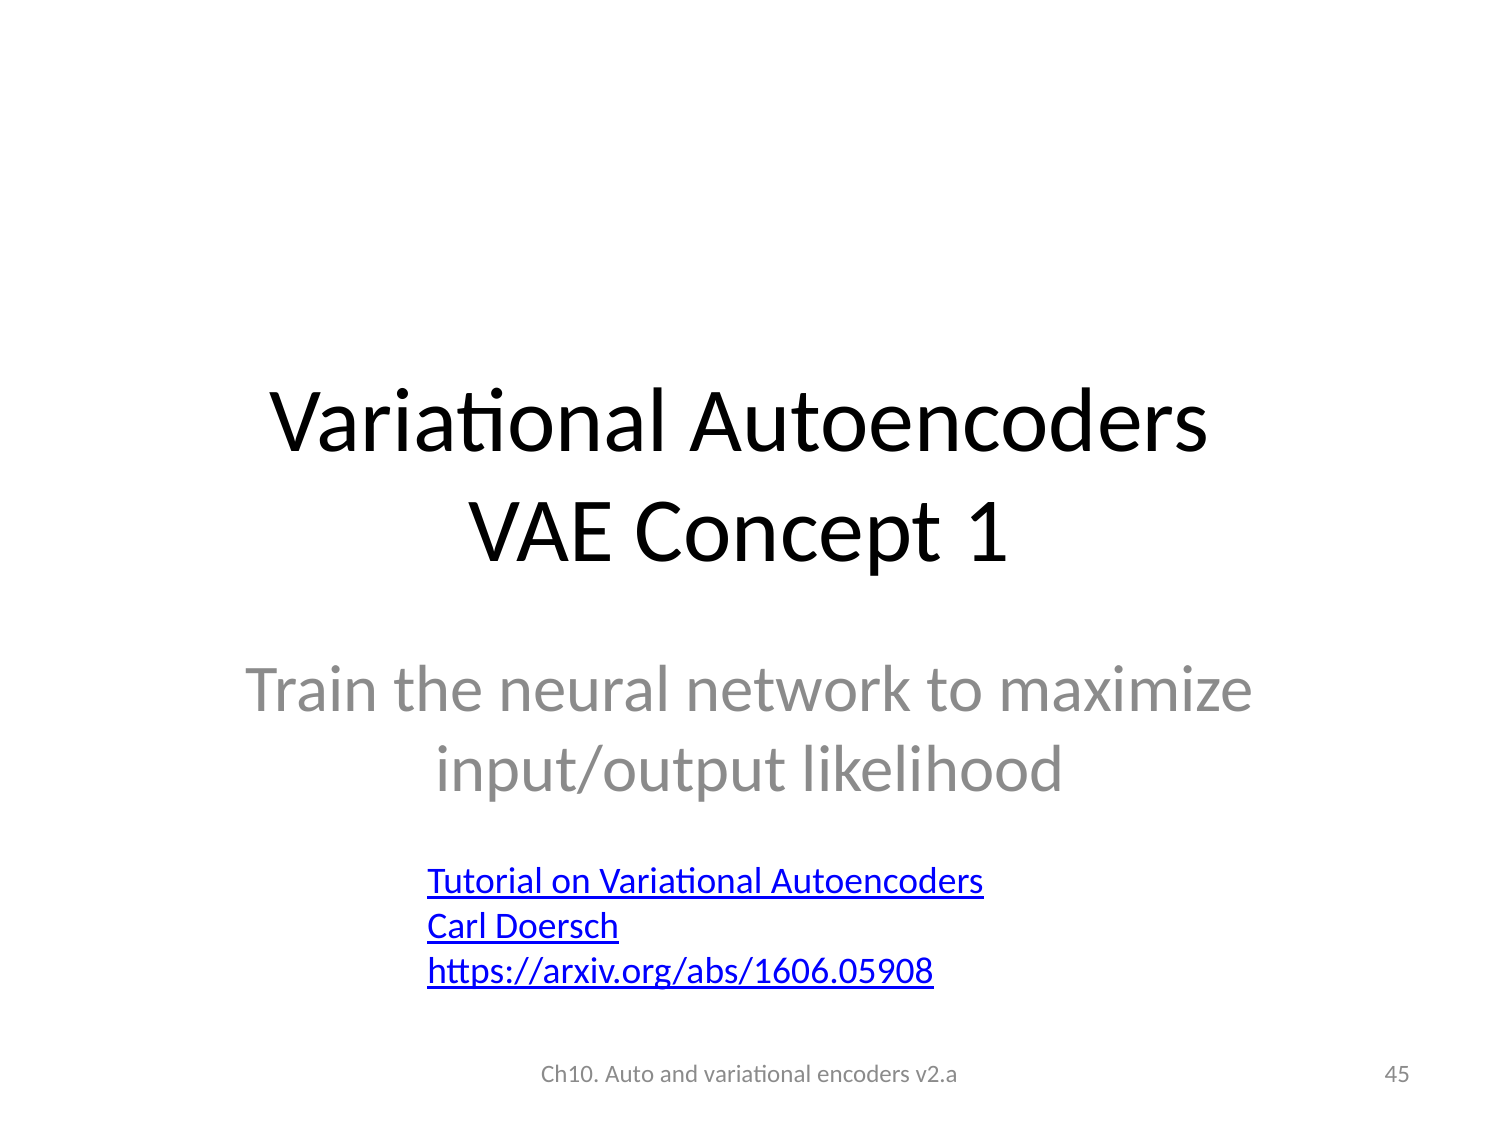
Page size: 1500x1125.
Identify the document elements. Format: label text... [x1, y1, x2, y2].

footer Ch10. Auto and variational encoders v2.a [512, 1044, 988, 1103]
subtitle Train the neural network to maximize input/output likelihood [225, 637, 1275, 925]
slide_number 45 [1074, 1042, 1425, 1103]
text_box Tutorial on Variational Autoencoders Carl Doersch https://arxiv.org/abs/1606.05908 [412, 848, 1163, 1044]
title Variational Autoencoders VAE Concept 1 [112, 349, 1388, 591]
